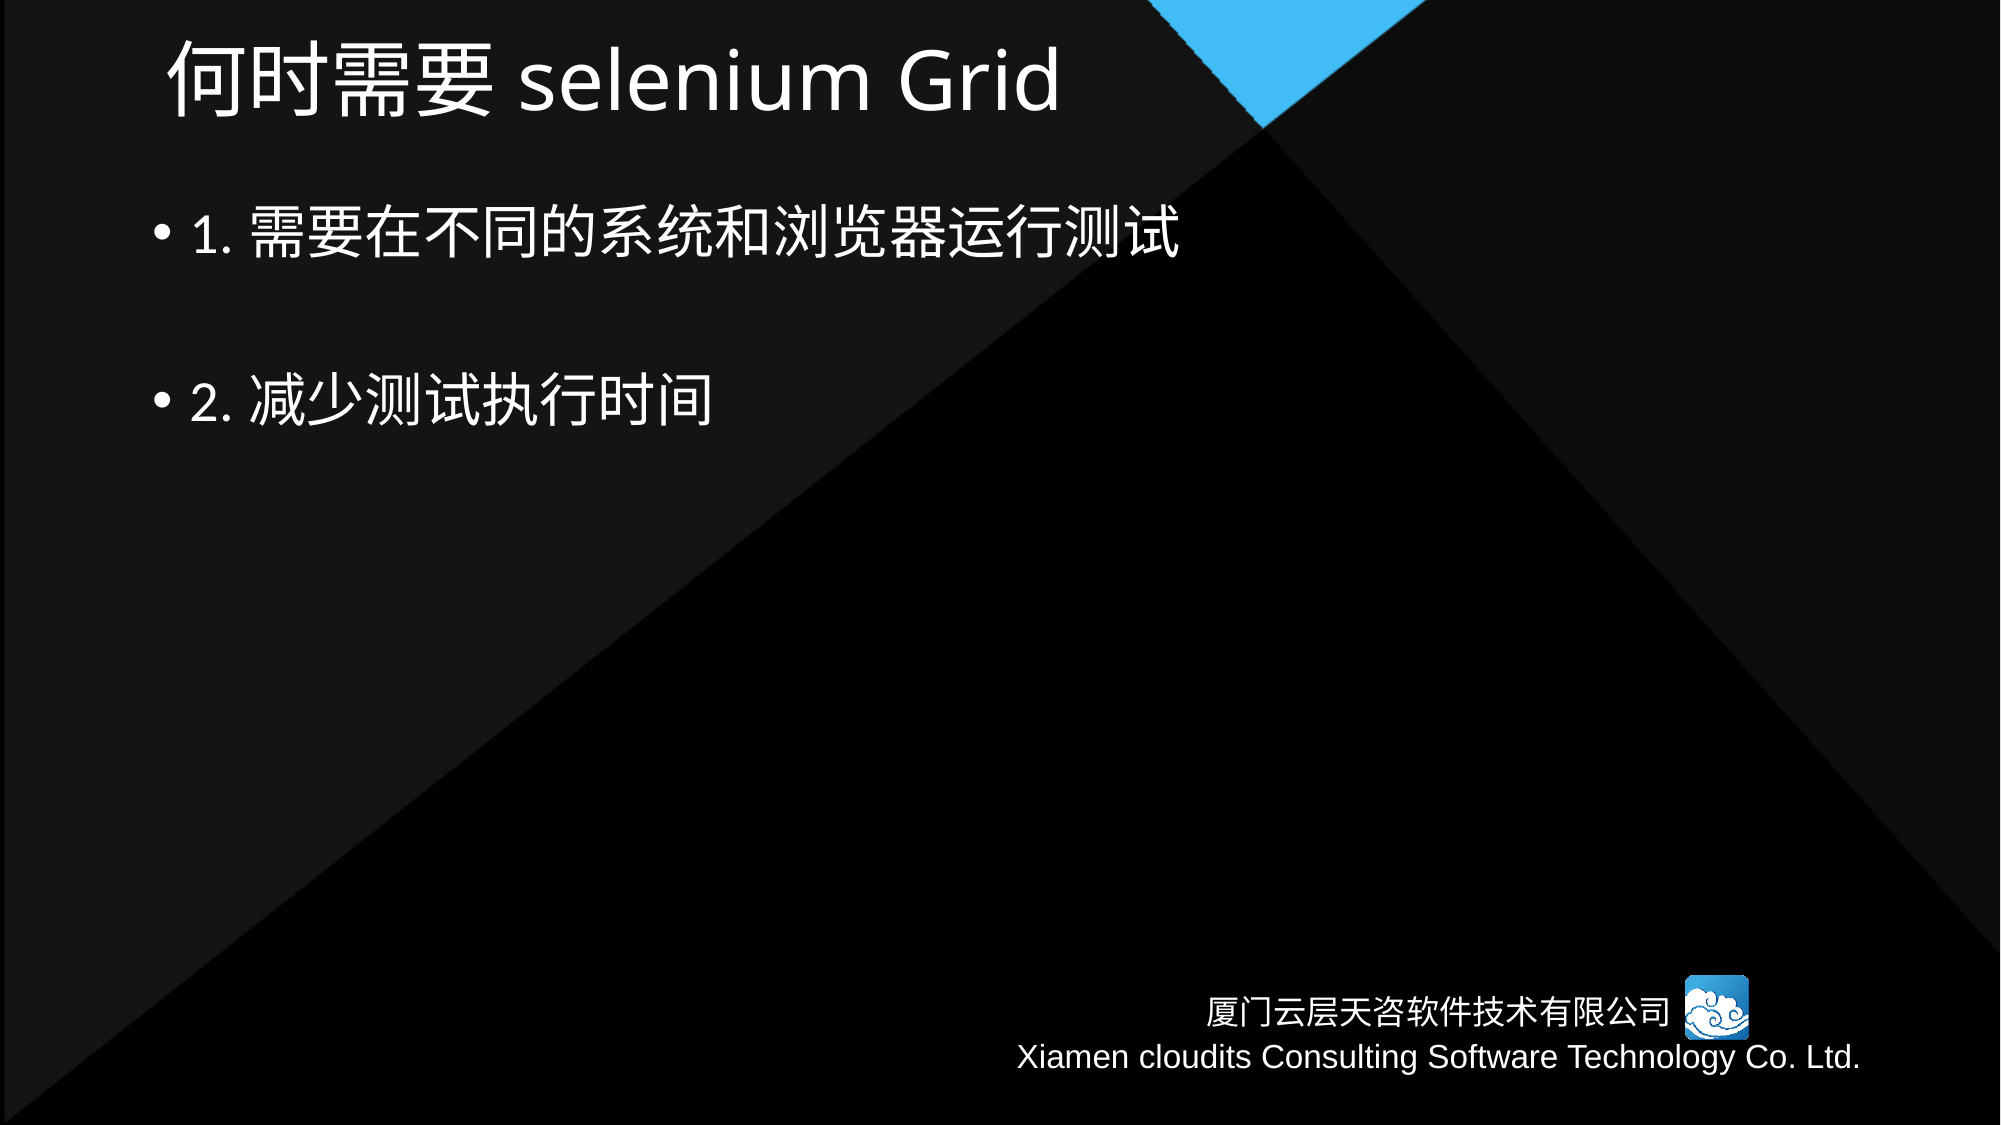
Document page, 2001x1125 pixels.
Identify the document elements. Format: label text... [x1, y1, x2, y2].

list 1.需要在不同的系统和浏览器运行测试 2.减少测试执行时间 [137, 196, 1851, 988]
title 何时需要selenium Grid [149, 31, 1862, 120]
picture [0, 0, 2001, 1125]
